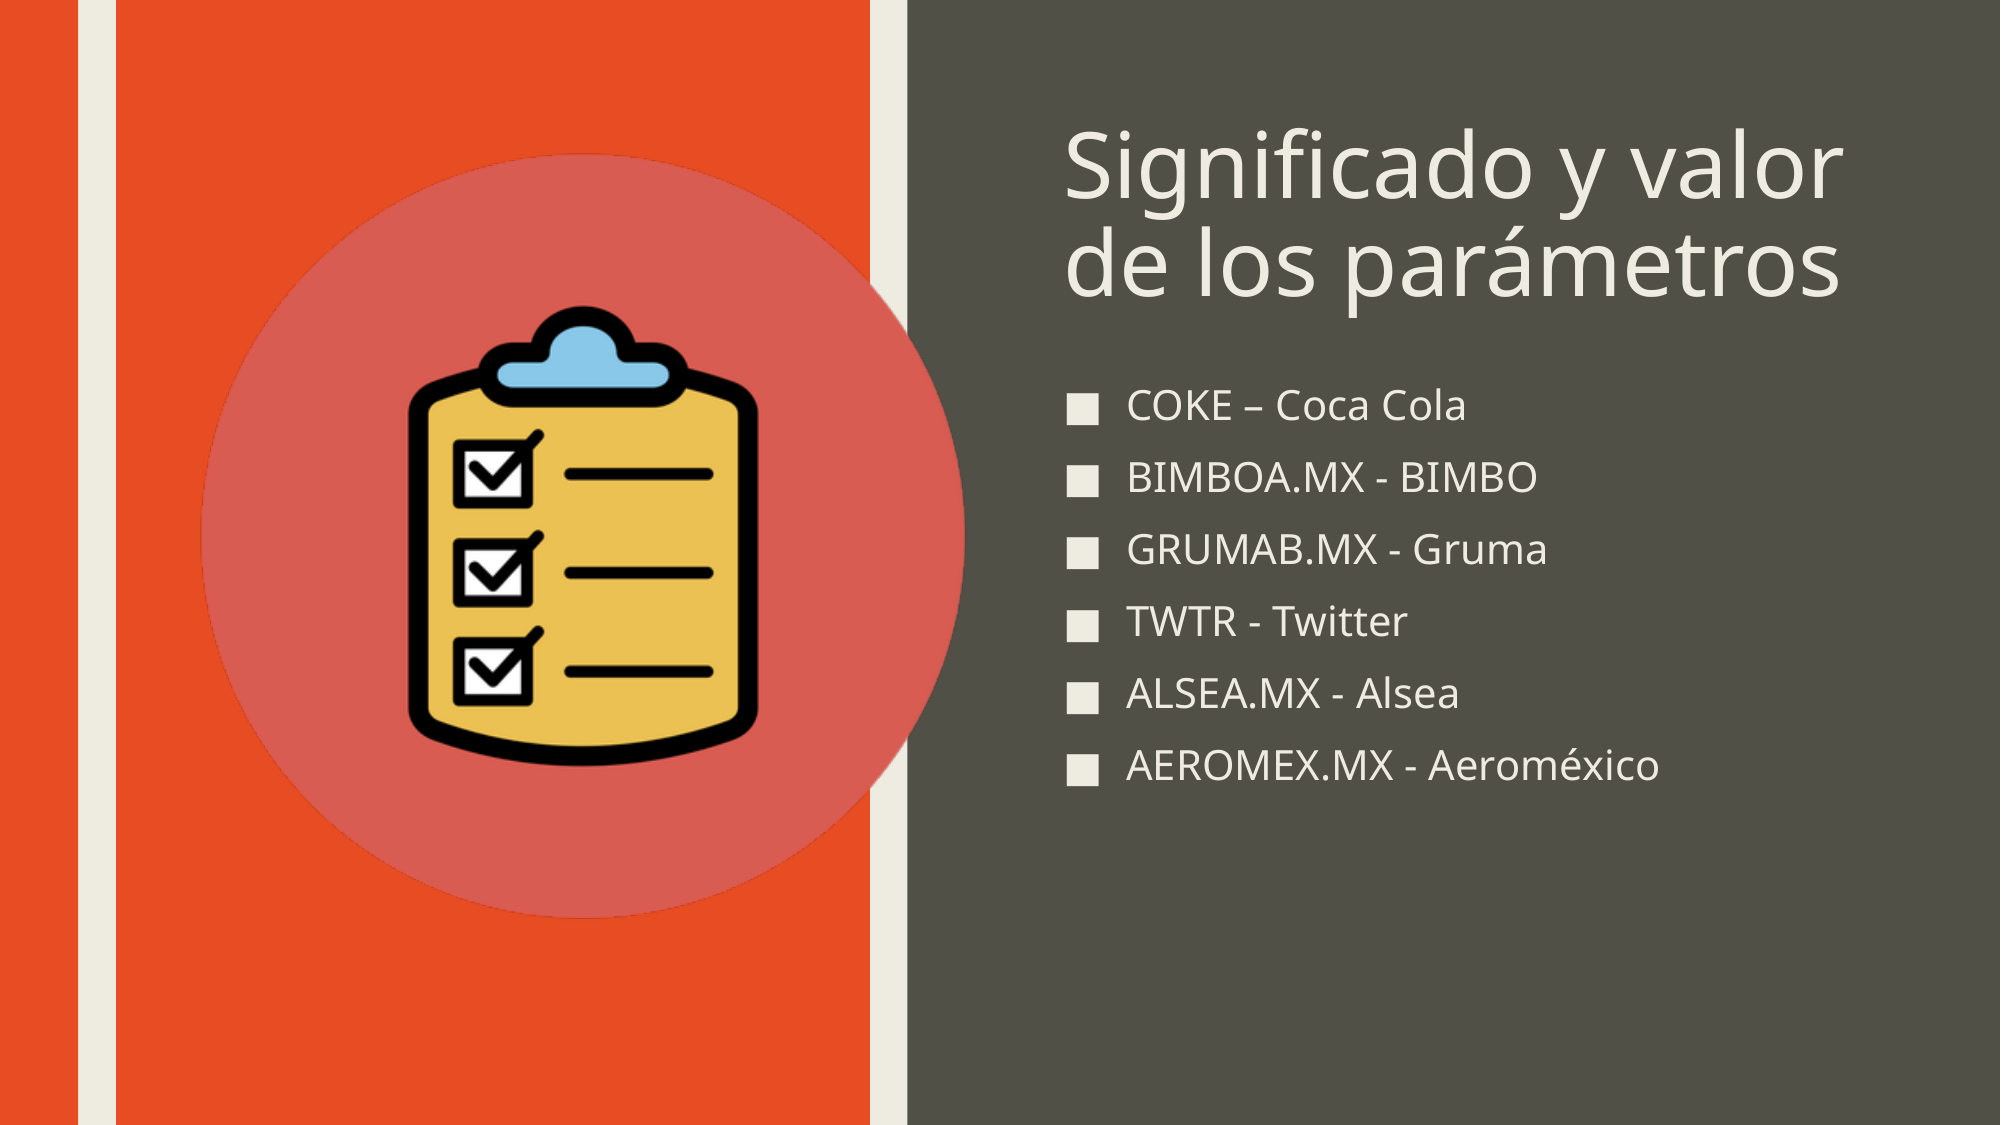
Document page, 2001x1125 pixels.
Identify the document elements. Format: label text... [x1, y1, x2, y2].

picture [167, 120, 1000, 953]
text_box [76, 0, 119, 1125]
list COKE – Coca Cola BIMBOA.MX - BIMBO GRUMAB.MX - Gruma TWTR - Twitter ALSEA.MX - Alsea AEROMEX.MX - Aeroméxico [1048, 375, 1890, 963]
title Significado y valor de los parámetros [1048, 112, 1890, 357]
